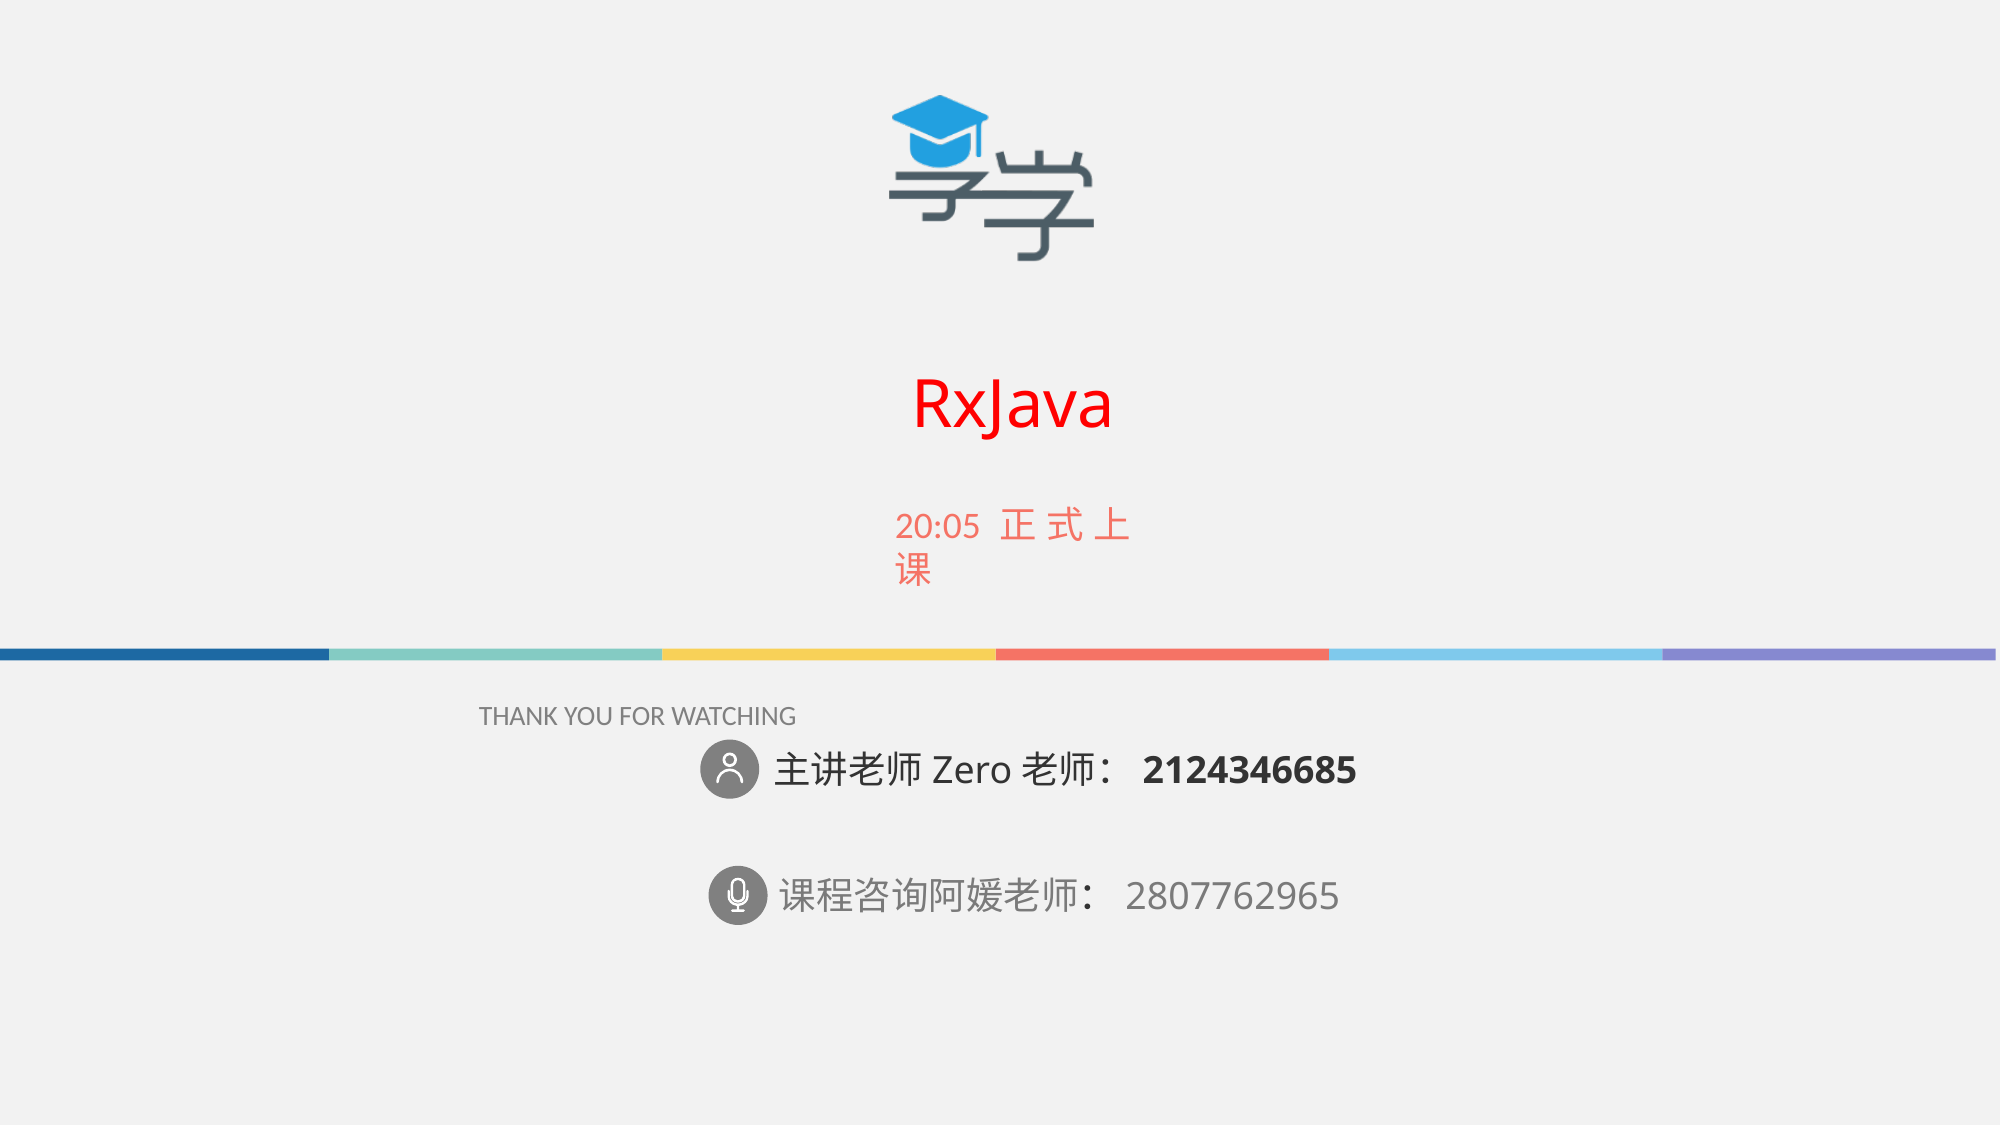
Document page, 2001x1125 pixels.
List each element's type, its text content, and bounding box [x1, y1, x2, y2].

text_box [708, 864, 1354, 926]
text_box 20:05正式上课 [880, 494, 1146, 554]
text_box RxJava [364, 305, 1663, 448]
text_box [0, 648, 1997, 661]
text_box THANK YOU FOR WATCHING [463, 690, 1465, 739]
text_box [700, 738, 1372, 800]
picture [881, 68, 1101, 288]
